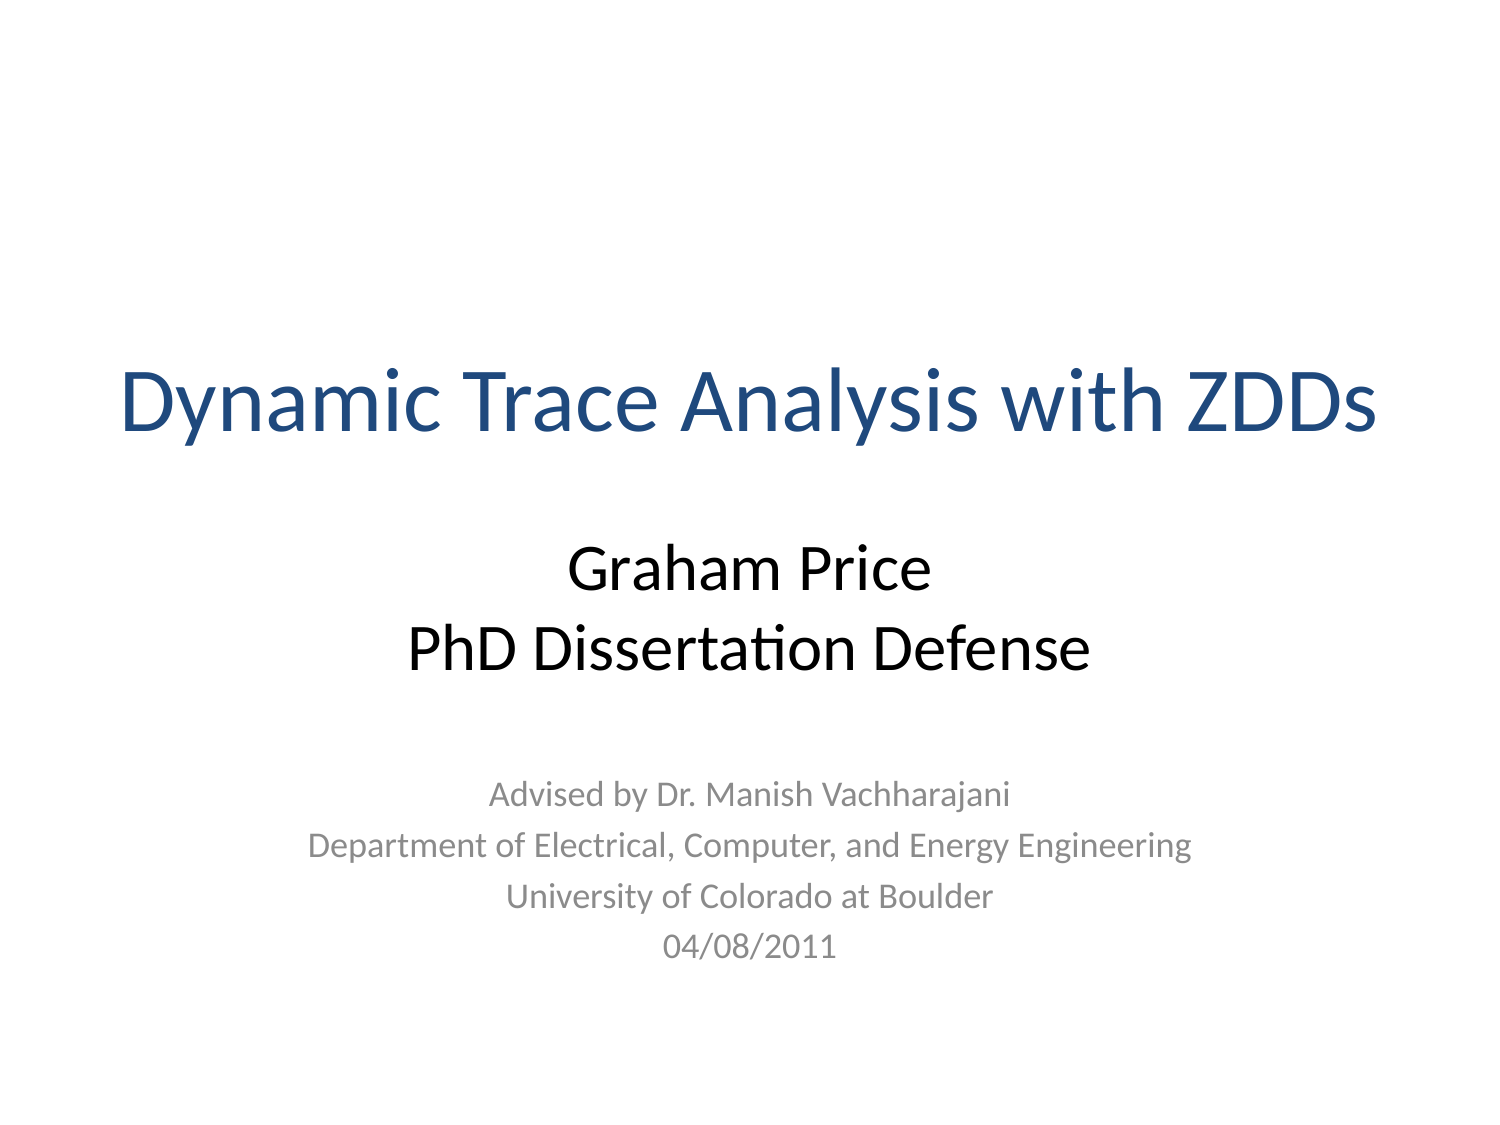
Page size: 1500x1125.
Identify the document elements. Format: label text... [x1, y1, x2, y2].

title Graham Price PhD Dissertation Defense [112, 523, 1388, 698]
text_box Dynamic Trace Analysis with ZDDs [0, 266, 1500, 523]
subtitle Advised by Dr. Manish Vachharajani Department of Electrical, Computer, and Energy Engineering University of Colorado at Boulder 04/08/2011 [225, 762, 1275, 975]
